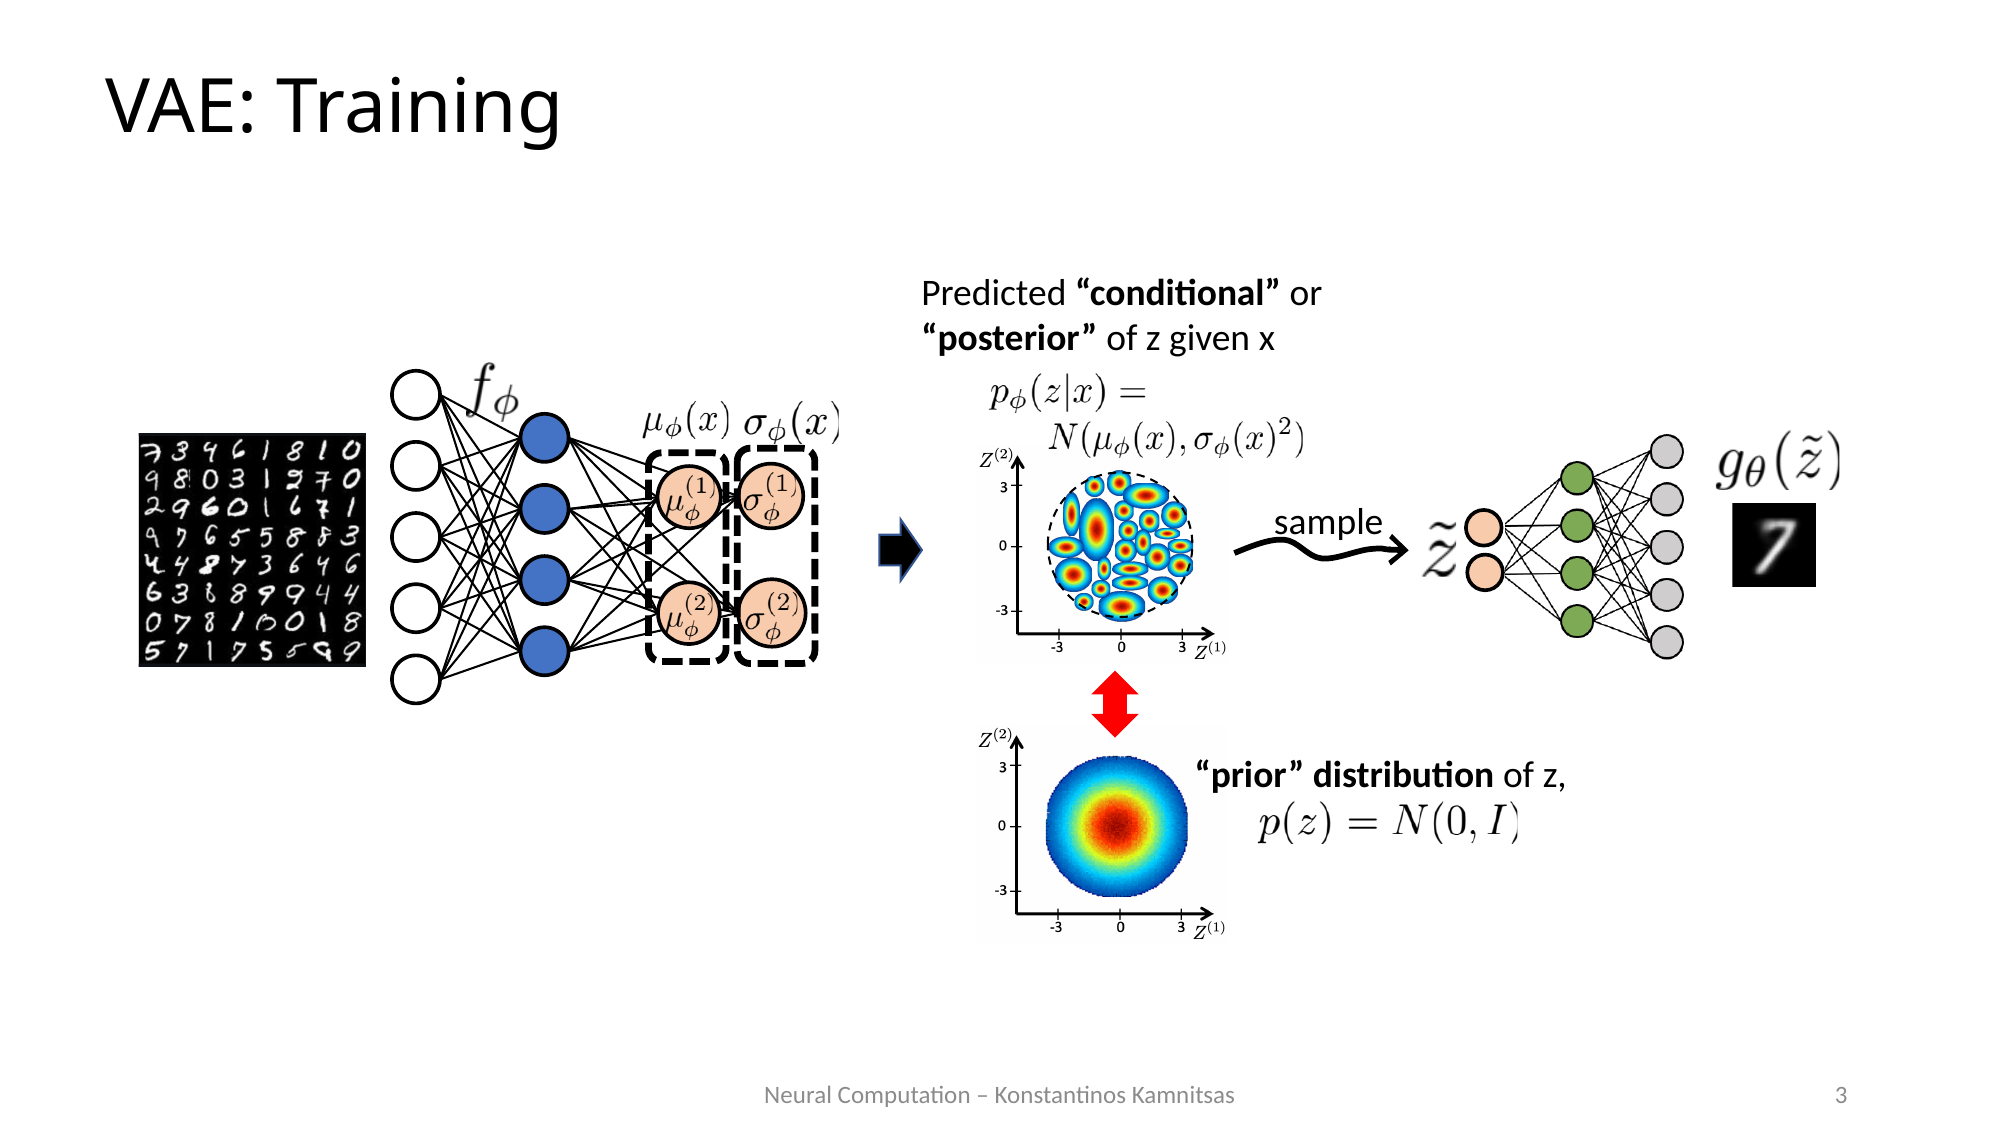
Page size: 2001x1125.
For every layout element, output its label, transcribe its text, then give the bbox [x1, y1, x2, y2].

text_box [1179, 742, 1593, 844]
text_box VAE: Training [90, 0, 1899, 218]
text_box [1088, 669, 1142, 724]
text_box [138, 362, 922, 704]
text_box Predicted “conditional” or “posterior” of z given x [906, 260, 1361, 366]
footer Neural Computation – Konstantinos Kamnitsas [662, 1064, 1338, 1124]
picture [977, 416, 1303, 663]
slide_number 3 [1412, 1064, 1863, 1124]
picture [988, 366, 1155, 413]
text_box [976, 724, 1227, 943]
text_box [1047, 470, 1194, 621]
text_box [1234, 409, 1840, 670]
